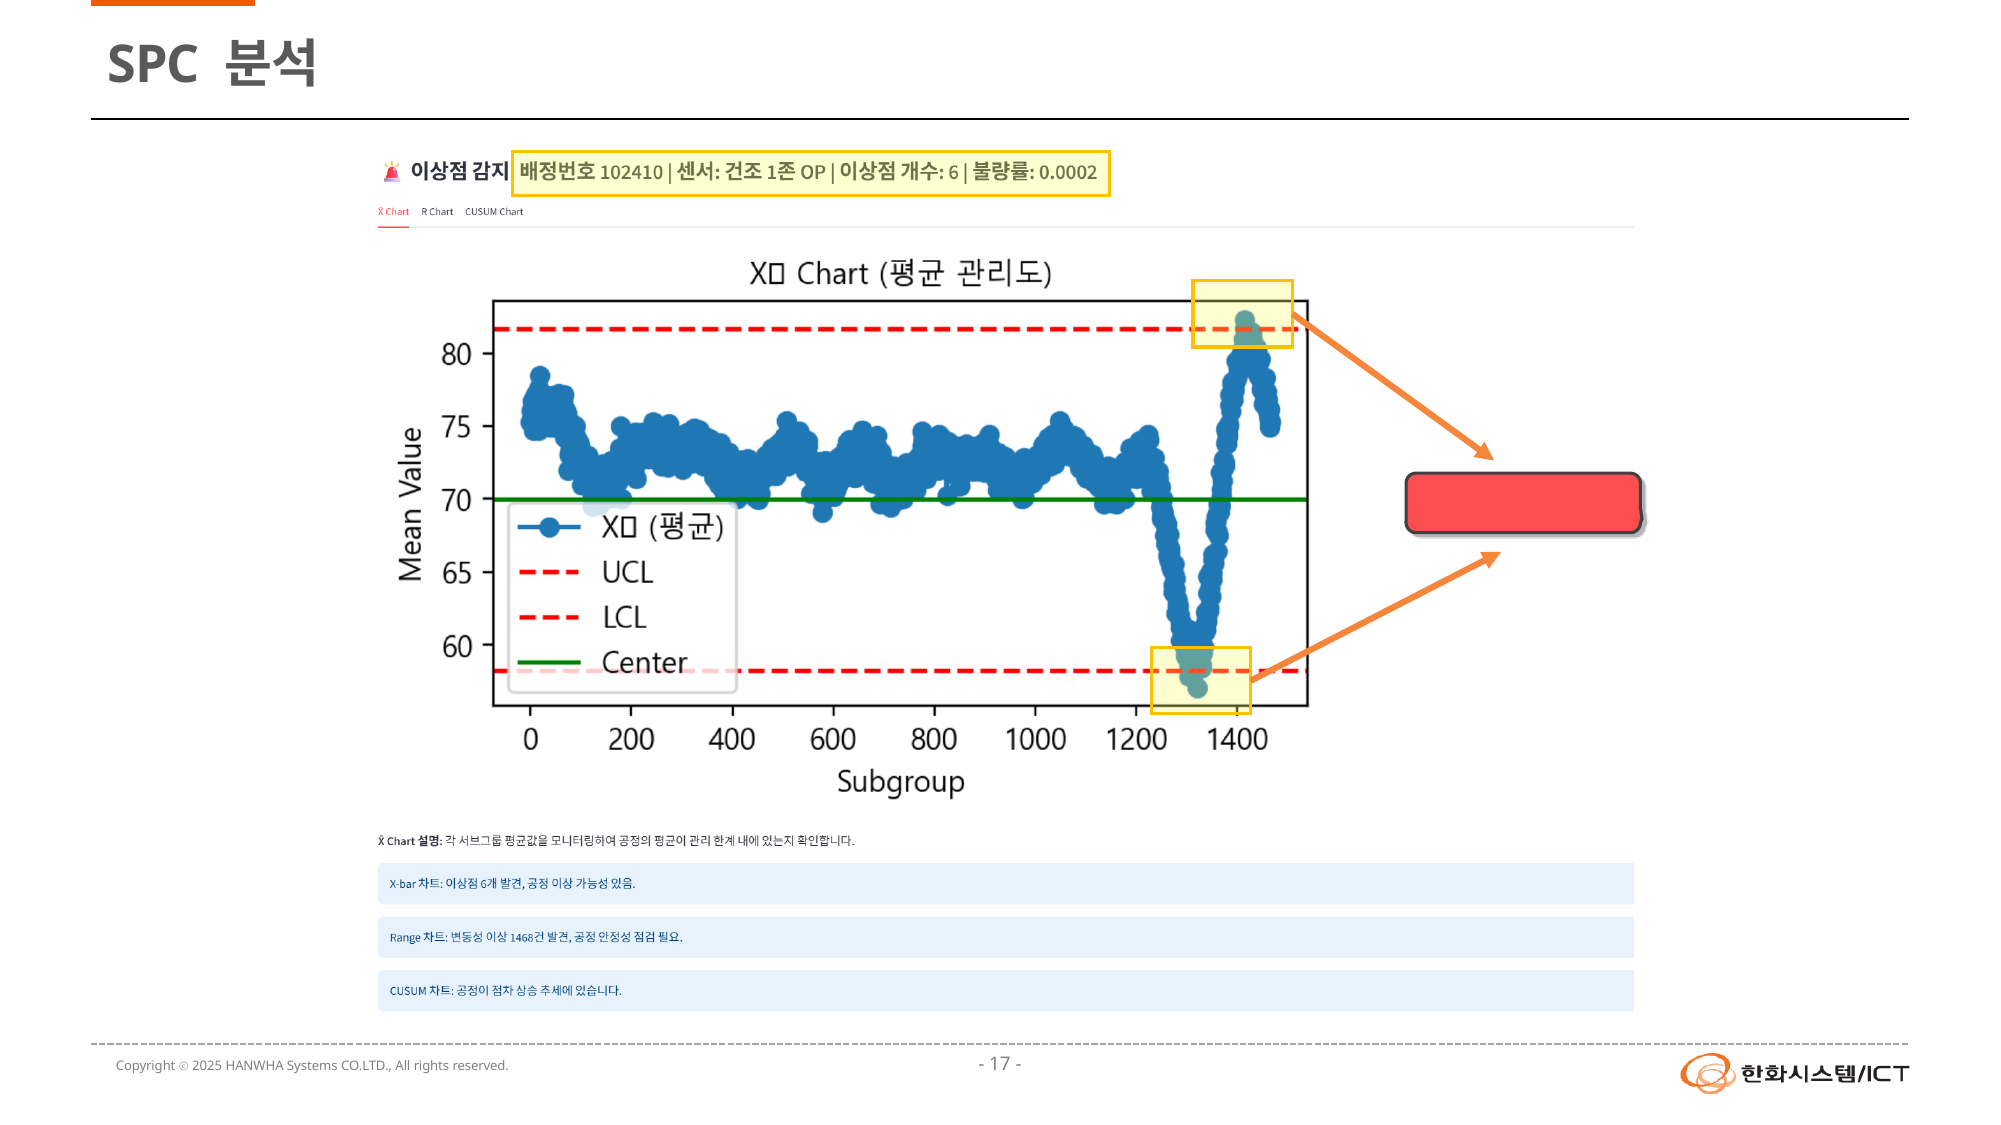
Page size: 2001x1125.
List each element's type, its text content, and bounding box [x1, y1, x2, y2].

picture [1680, 1053, 1910, 1094]
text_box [1250, 551, 1502, 682]
title SPC 분석 [92, 29, 1760, 103]
text_box 이상점 발생 [1635, 472, 1644, 534]
picture [365, 150, 1635, 1016]
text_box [1291, 313, 1495, 461]
